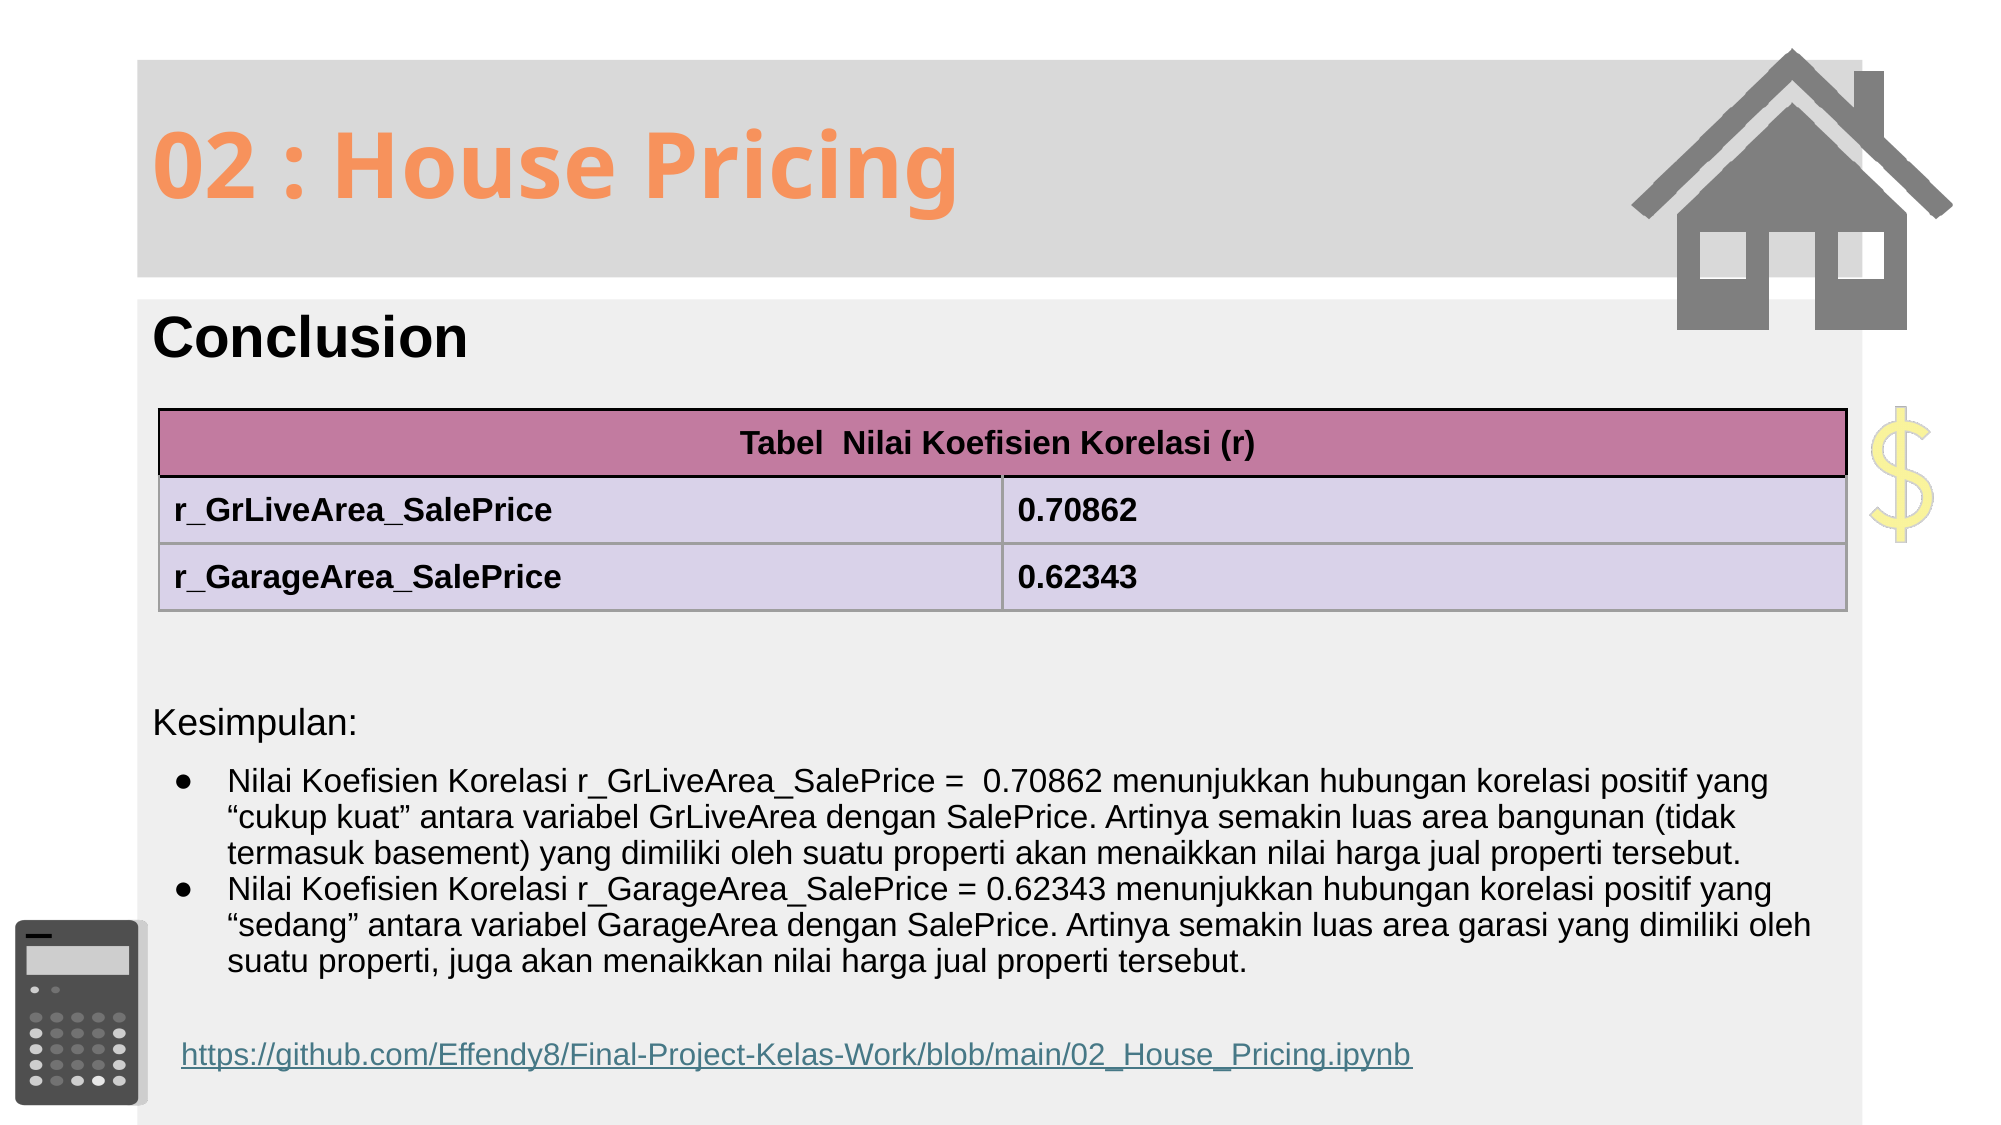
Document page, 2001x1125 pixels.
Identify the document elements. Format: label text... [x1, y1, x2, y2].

table_cell 0.70862 [1004, 478, 1820, 542]
list Conclusion Kesimpulan: Nilai Koefisien Korelasi r_GrLiveArea_SalePrice = 0.70862 menunjukkan hubungan korelasi positif yang “cukup kuat” antara variabel GrLiveArea dengan SalePrice. Artinya semakin luas area bangunan (tidak termasuk basement) yang dimiliki oleh suatu properti akan menaikkan nilai harga jual properti tersebut. Nilai Koefisien Korelasi r_GarageArea_SalePrice = 0.62343 menunjukkan hubungan korelasi positif yang “sedang” antara variabel GarageArea dengan SalePrice. Artinya semakin luas area garasi yang dimiliki oleh suatu properti, juga akan menaikkan nilai harga jual properti tersebut. [137, 299, 1863, 1125]
table_header Tabel Nilai Koefisien Korelasi (r) [160, 411, 1820, 475]
picture [1825, 398, 1976, 550]
table_cell r_GarageArea_SalePrice [160, 545, 1001, 609]
picture [1608, 0, 1976, 377]
title 02 : House Pricing [137, 59, 1603, 278]
text_box https://github.com/Effendy8/Final-Project-Kelas-Work/blob/main/02_House_Pricing.ipynb [323, 1019, 1854, 1110]
picture [0, 828, 319, 1125]
table_cell r_GrLiveArea_SalePrice [160, 478, 1001, 542]
table_cell 0.62343 [1004, 545, 1845, 609]
